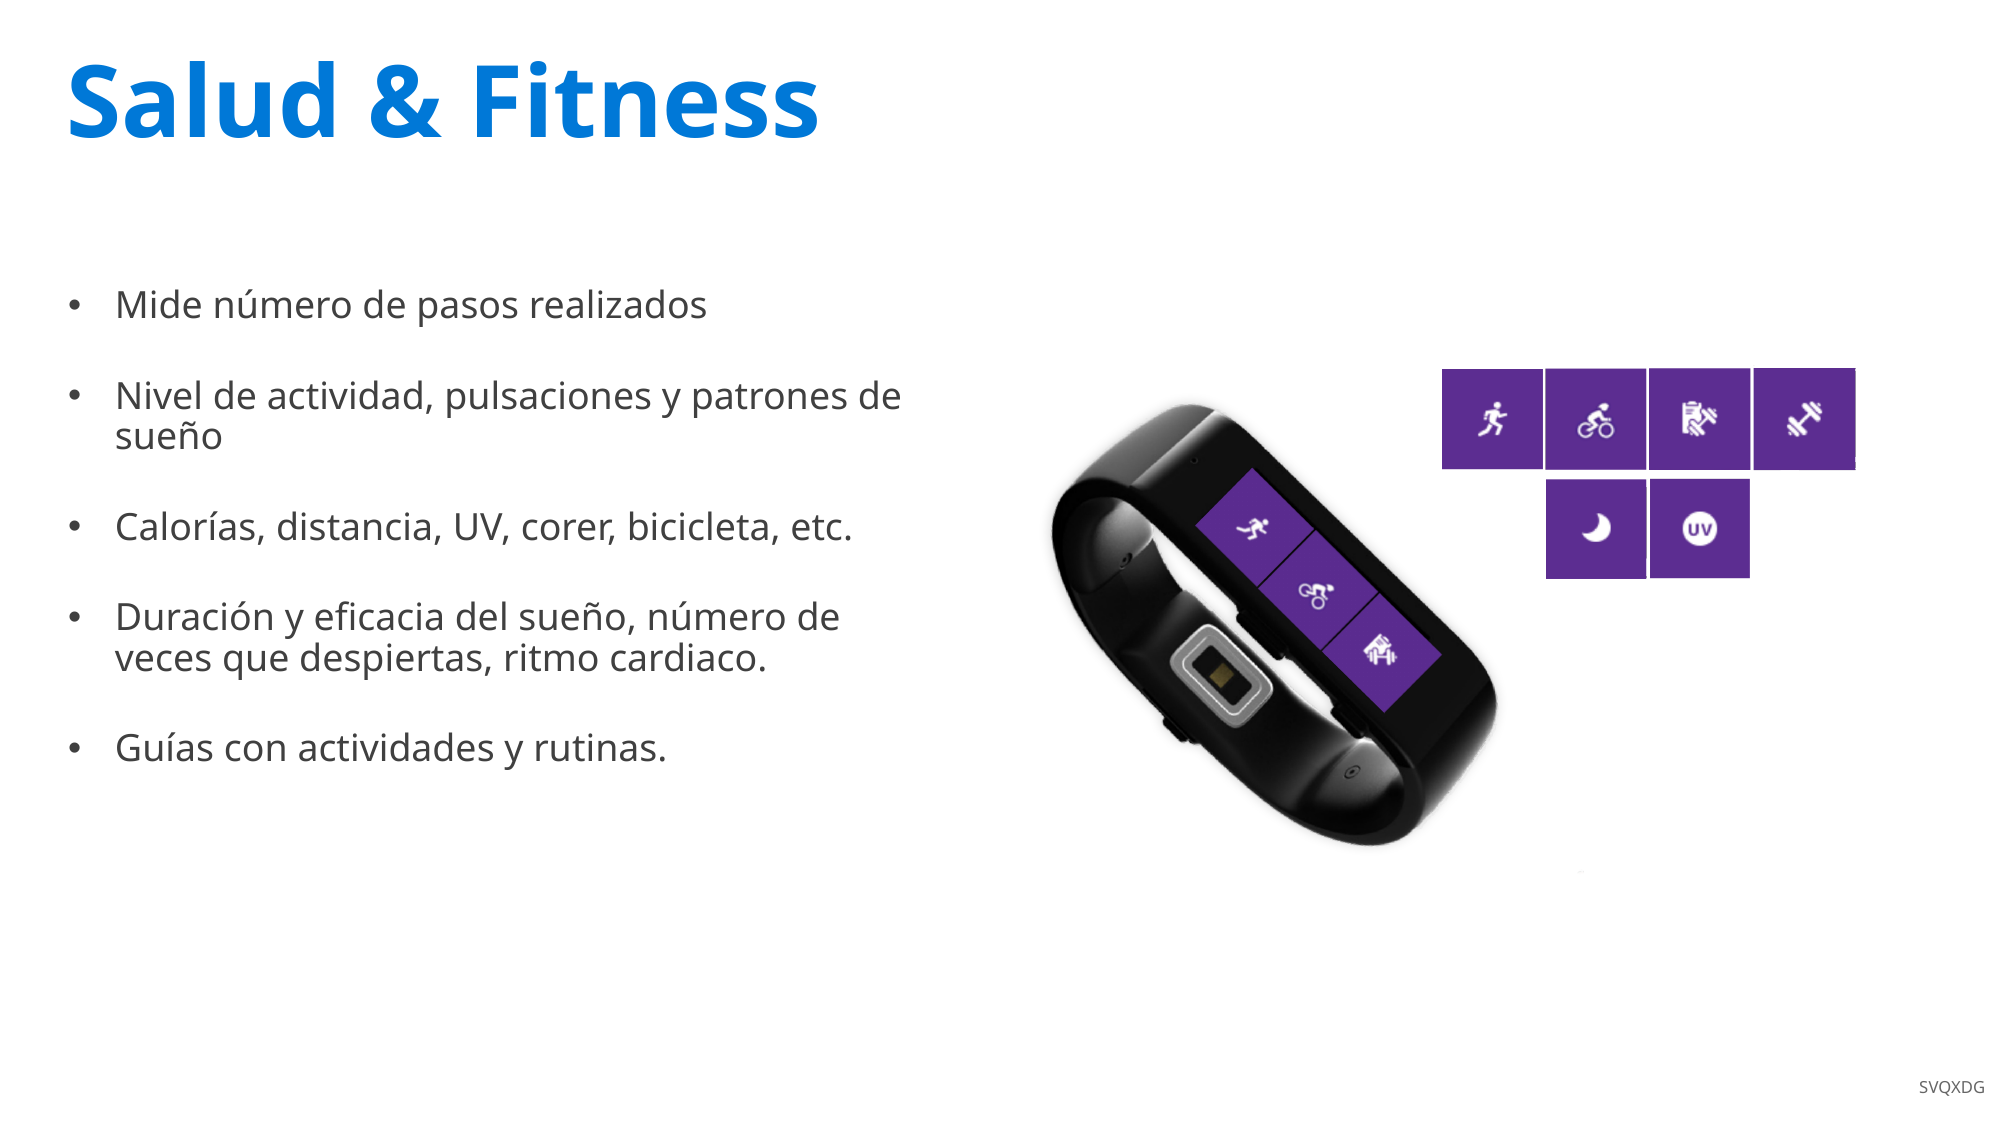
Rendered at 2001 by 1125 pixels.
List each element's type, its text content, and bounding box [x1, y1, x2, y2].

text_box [1426, 355, 1875, 589]
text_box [1167, 543, 1478, 652]
list Mide número de pasos realizados Nivel de actividad, pulsaciones y patrones de sueño Calorías, distancia, UV, corer, bicicleta, etc. Duración y eficacia del sueño, número de veces que despiertas, ritmo cardiaco. Guías con actividades y rutinas. [45, 268, 929, 1078]
title Salud & Fitness [44, 33, 1956, 195]
picture [1000, 291, 1624, 967]
